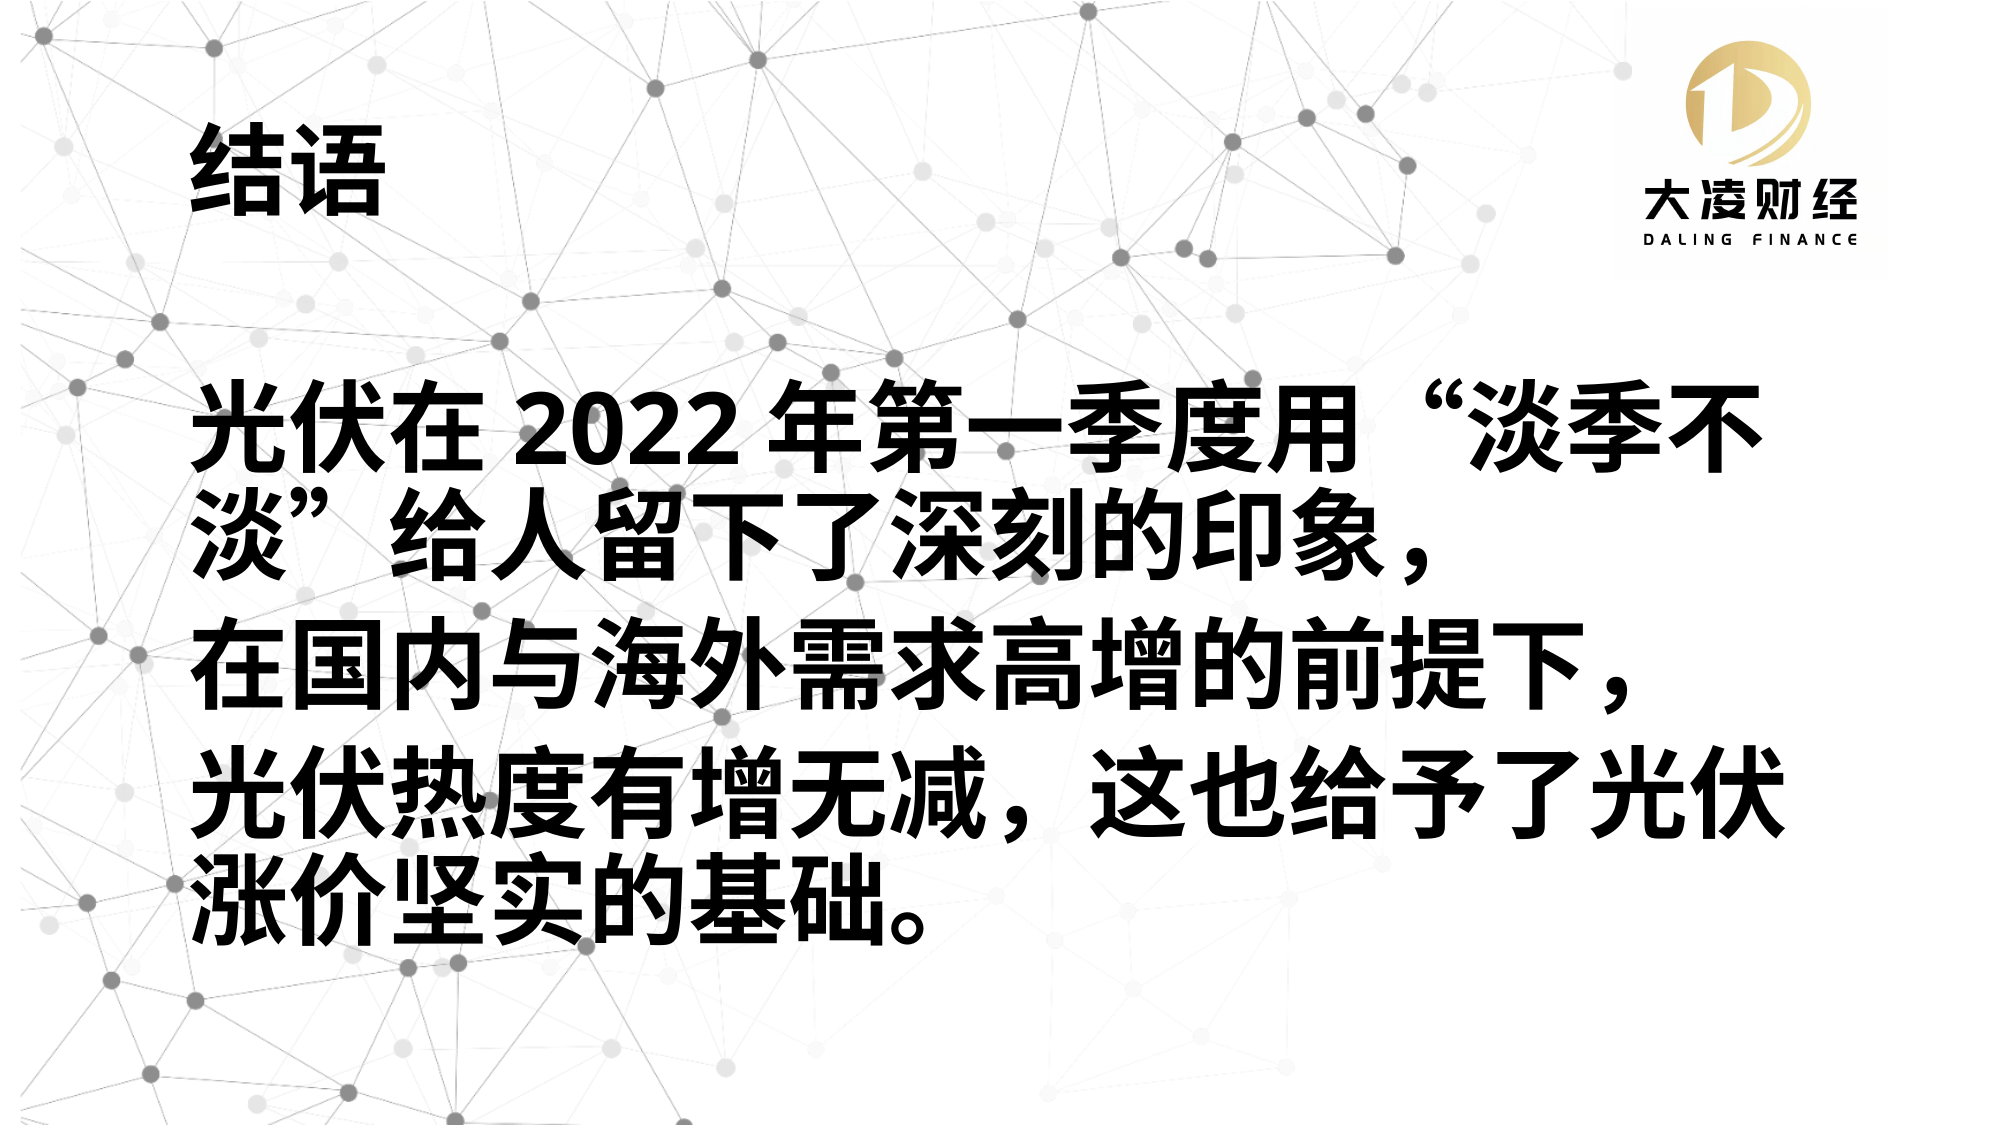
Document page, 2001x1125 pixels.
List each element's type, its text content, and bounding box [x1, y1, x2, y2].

text_box 结语 光伏在2022年第一季度用“淡季不淡”给人留下了深刻的印象， 在国内与海外需求高增的前提下， 光伏热度有增无减，这也给予了光伏涨价坚实的基础。 [173, 113, 1827, 918]
picture [22, 2, 1630, 1123]
picture [1632, 3, 1887, 278]
